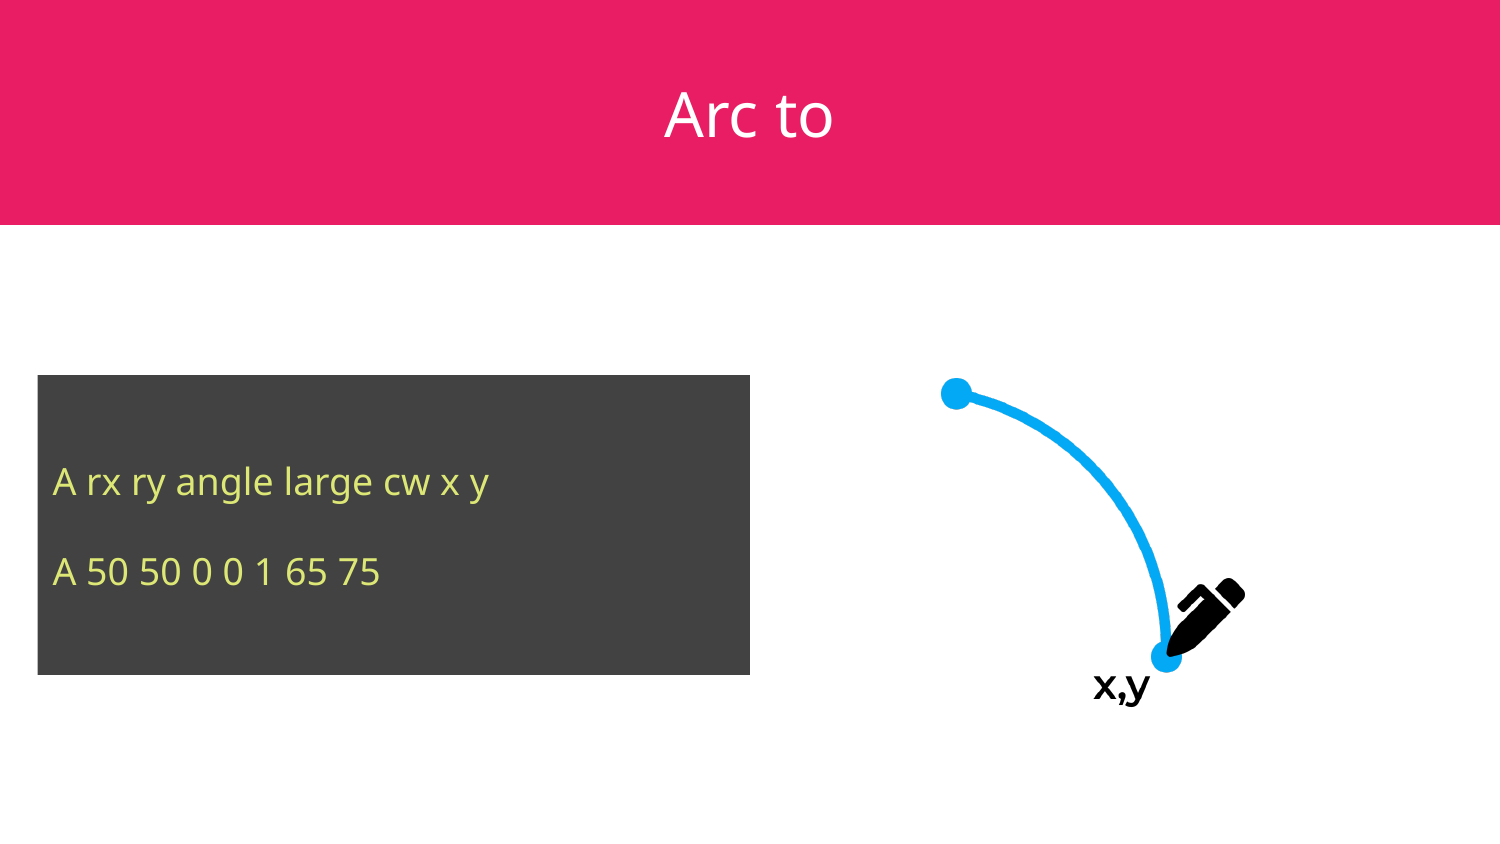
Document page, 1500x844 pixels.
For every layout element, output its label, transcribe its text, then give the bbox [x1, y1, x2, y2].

picture [824, 262, 1351, 788]
list A rx ry angle large cw x y A 50 50 0 0 1 65 75 [37, 375, 750, 675]
title Arc to [37, 37, 1463, 188]
